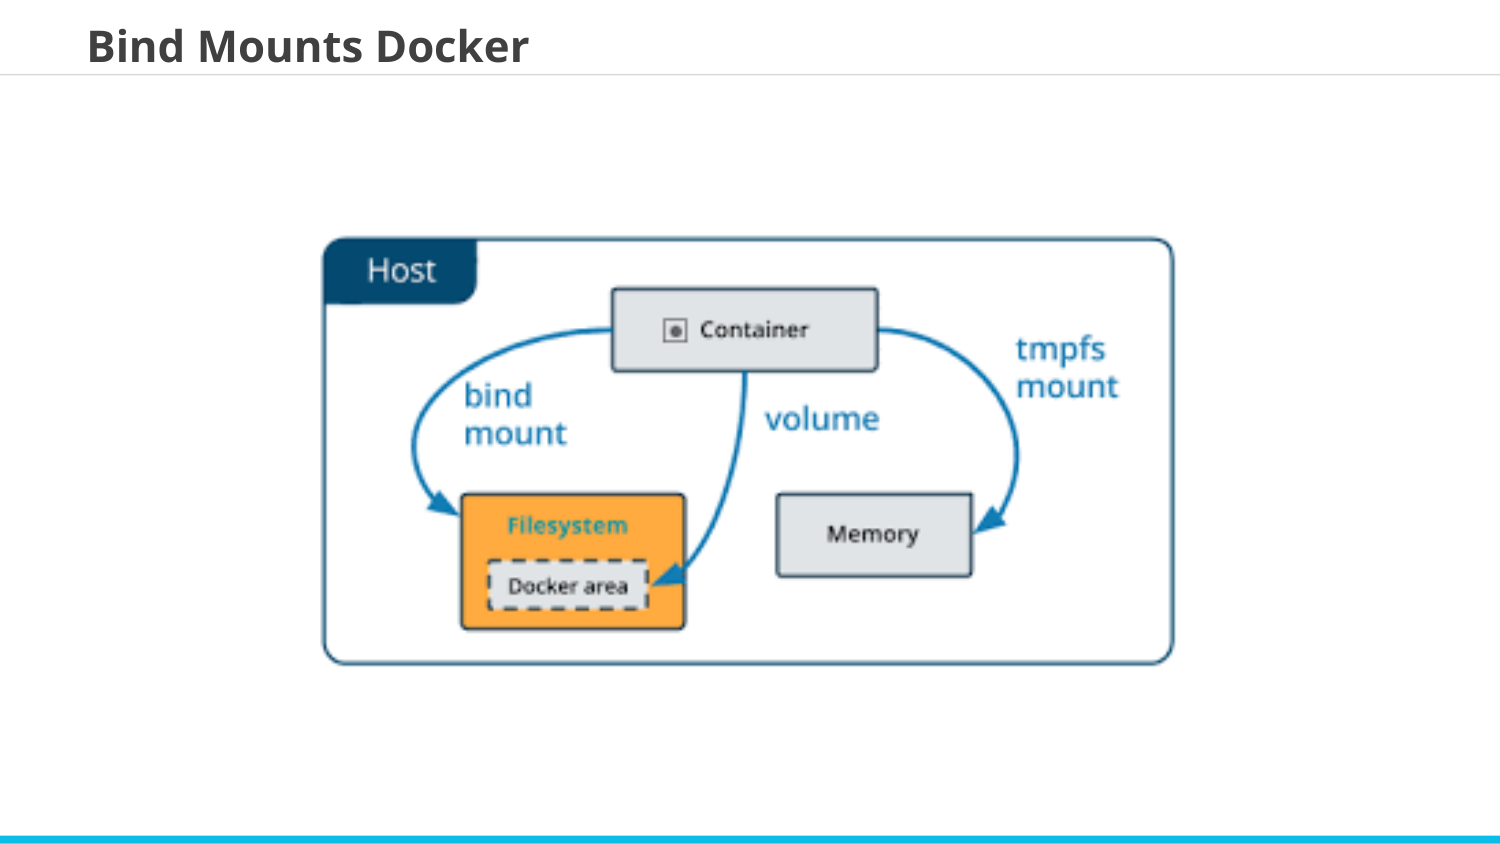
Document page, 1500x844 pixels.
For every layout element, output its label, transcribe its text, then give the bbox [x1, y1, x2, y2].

picture [319, 233, 1181, 672]
text_box Bind Mounts Docker [71, 11, 545, 73]
text_box [0, 833, 1500, 844]
